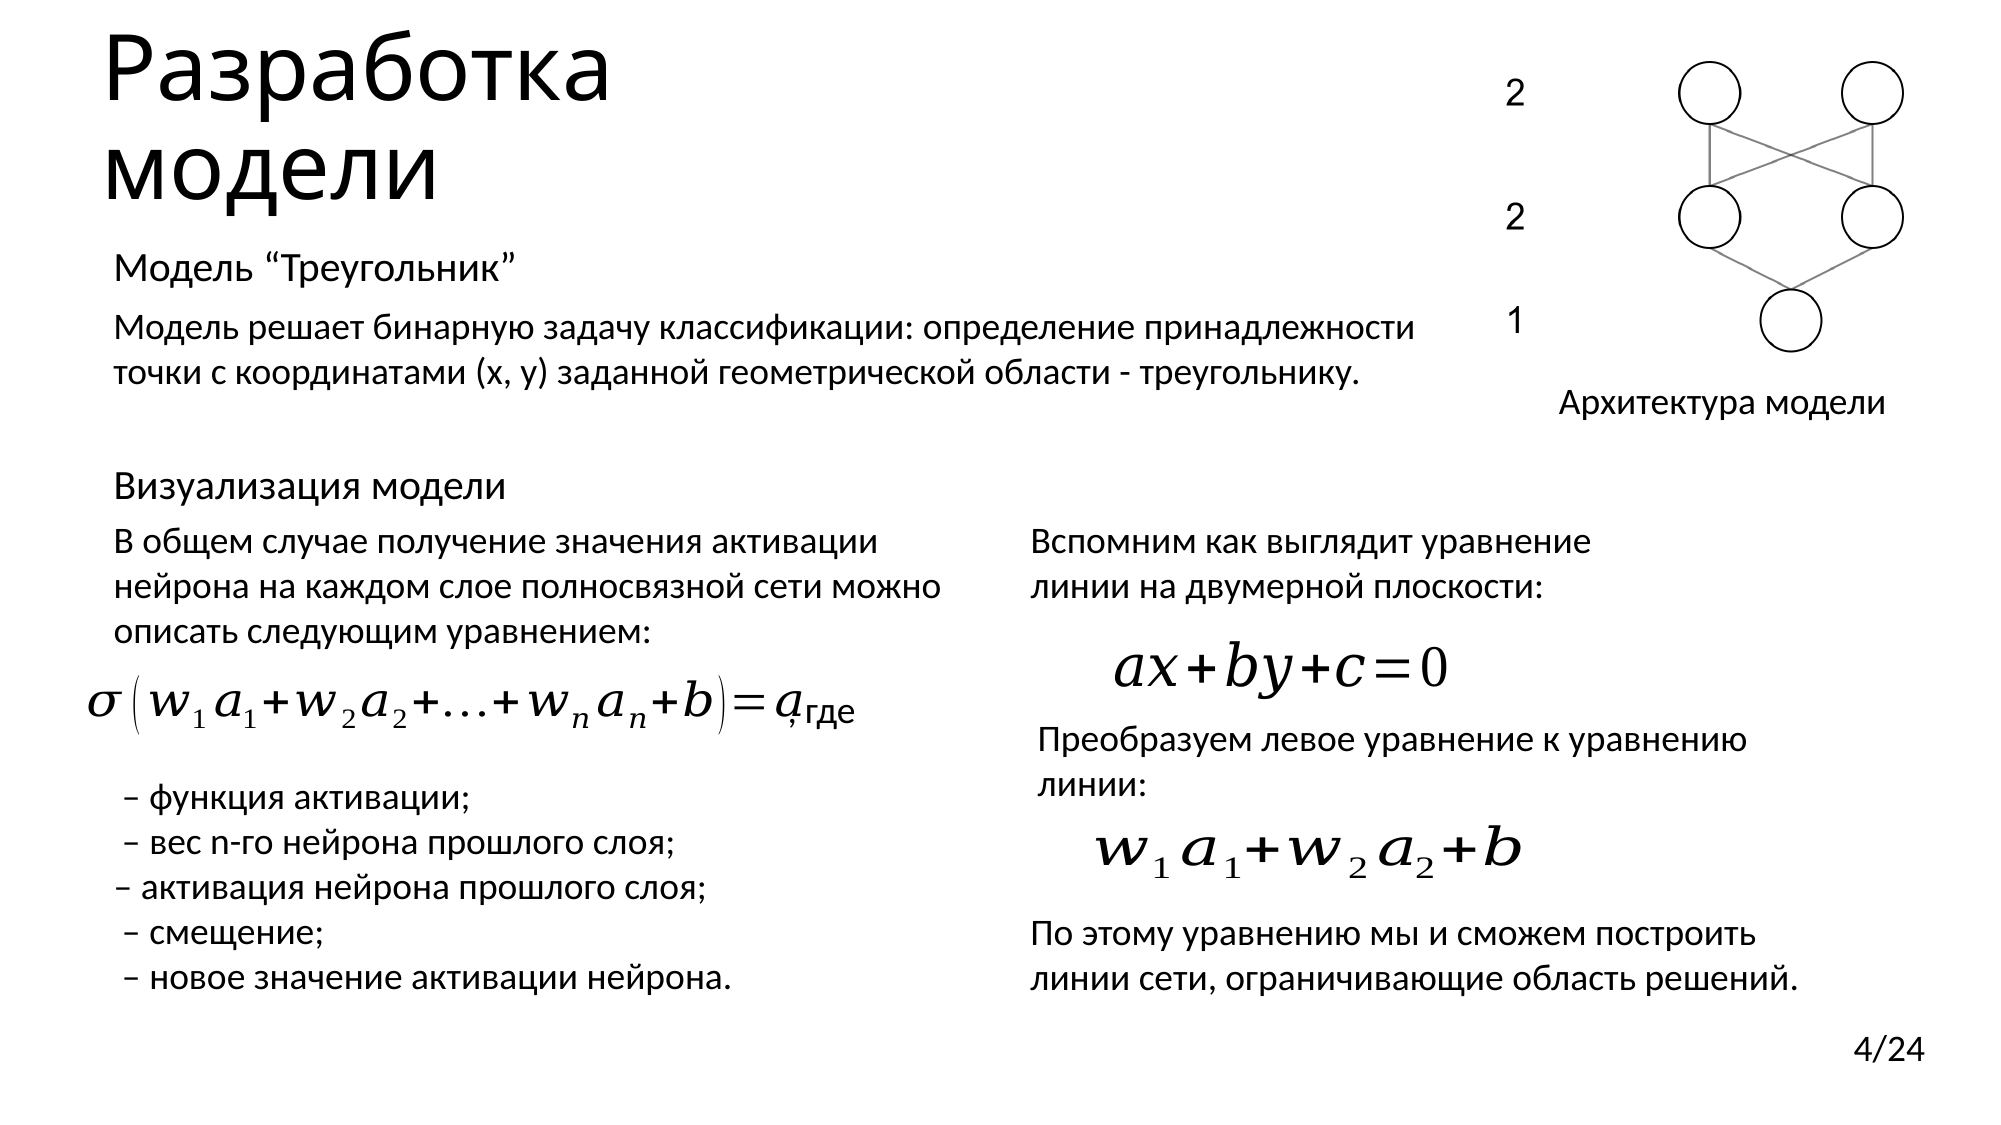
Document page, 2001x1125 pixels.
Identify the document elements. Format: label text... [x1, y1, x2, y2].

text_box Модель решает бинарную задачу классификации: определение принадлежности точки с координатами (x, y) заданной геометрической области - треугольнику. [98, 294, 1447, 400]
text_box Модель “Треугольник” [98, 207, 545, 294]
text_box 4/24 [1811, 1016, 1940, 1076]
text_box Вспомним как выглядит уравнение линии на двумерной плоскости: [1015, 508, 1642, 613]
text_box Визуализация модели [98, 425, 545, 515]
picture [1434, 40, 1924, 375]
title Разработка модели [86, 11, 927, 229]
text_box Архитектура модели [1544, 375, 1909, 430]
text_box , где [772, 679, 902, 739]
text_box По этому уравнению мы и сможем построить линии сети, ограничивающие область решений. [1015, 900, 1820, 1006]
text_box Преобразуем левое уравнение к уравнению линии: [1022, 707, 1767, 812]
text_box В общем случае получение значения активации нейрона на каждом слое полносвязной сети можно описать следующим уравнением: [98, 508, 1016, 658]
